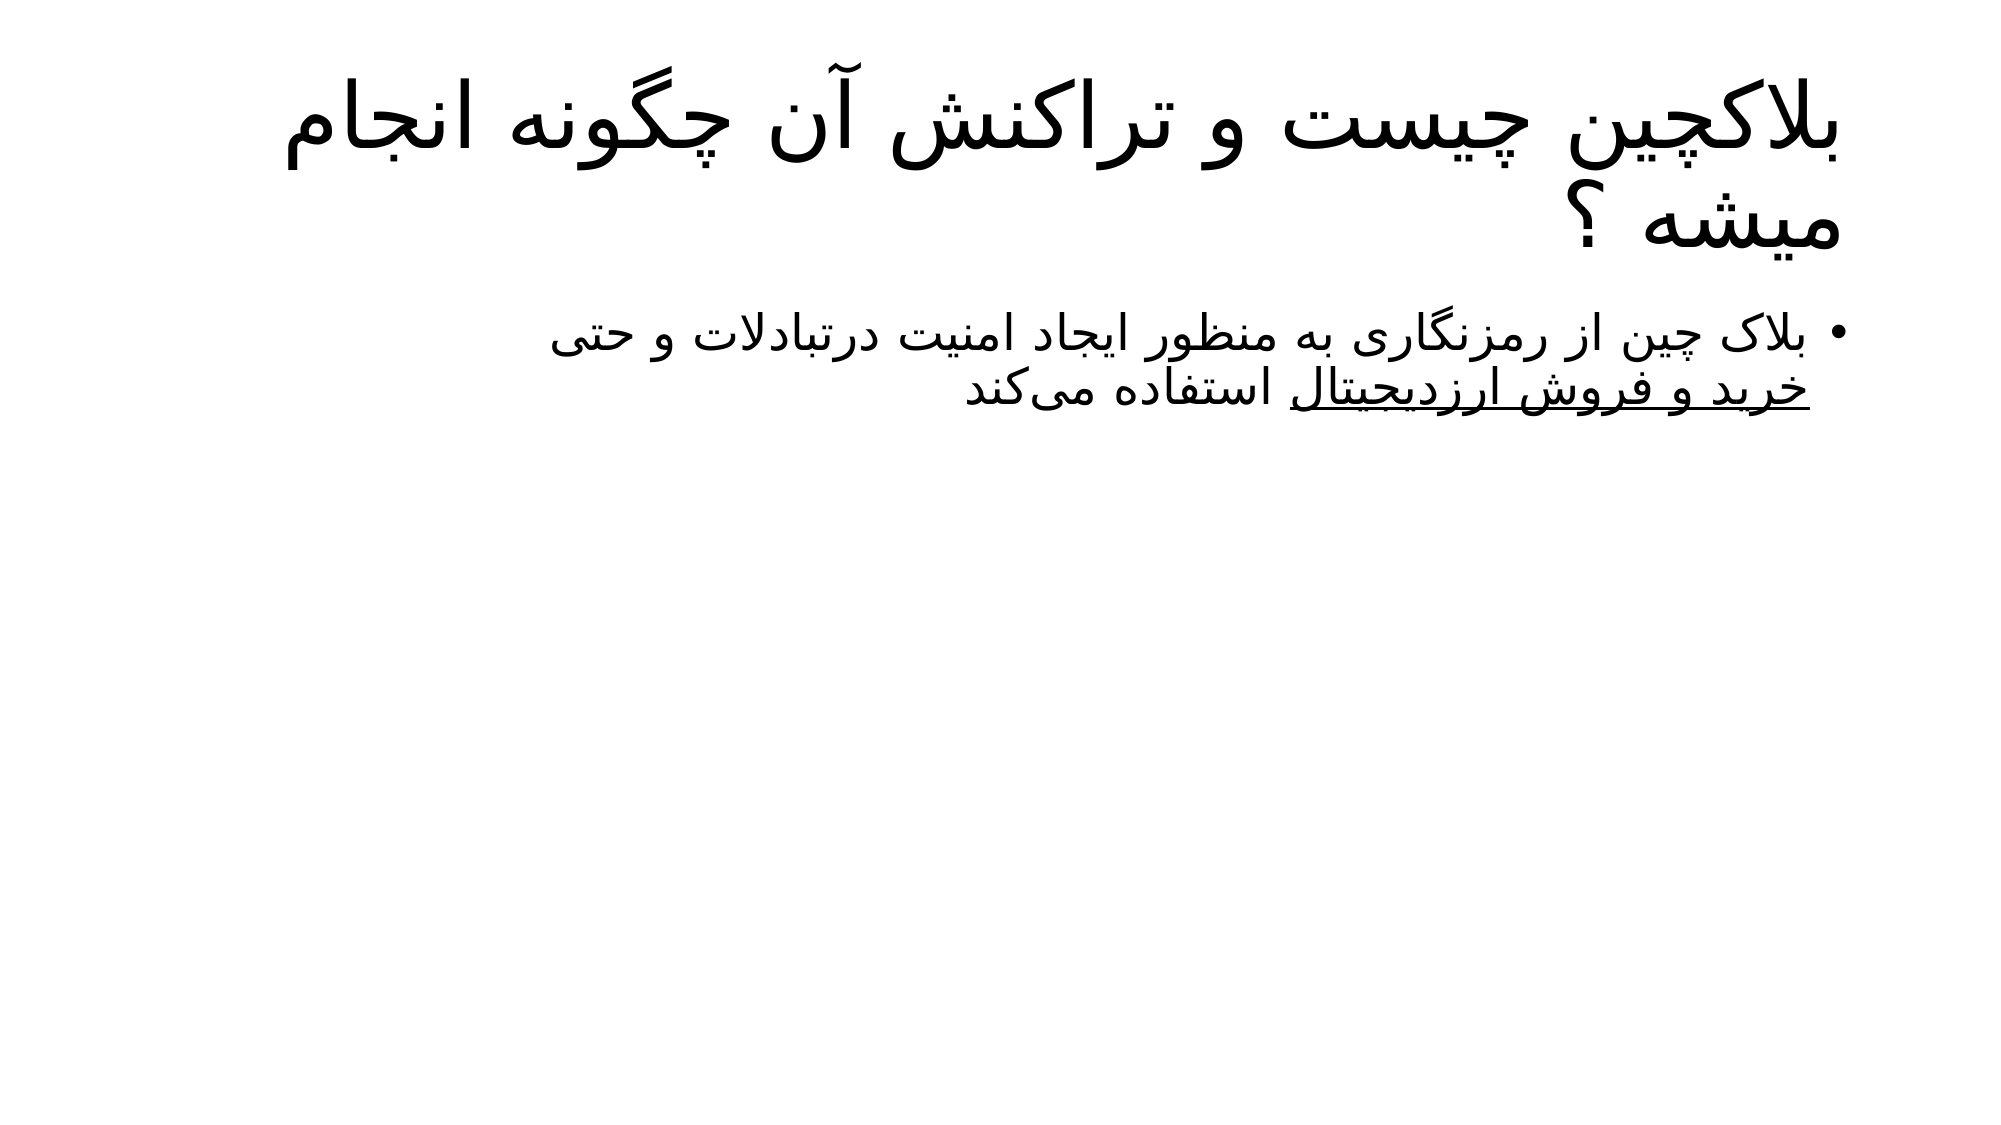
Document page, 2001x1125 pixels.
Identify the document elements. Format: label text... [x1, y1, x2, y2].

list بلاک چین از رمزنگاری به منظور ایجاد امنیت درتبادلات و حتی خرید و فروش ارزدیجیتال استفاده می‌کند [137, 299, 1863, 1014]
title بلاکچین چیست و تراکنش آن چگونه انجام میشه ؟ [137, 59, 1863, 278]
